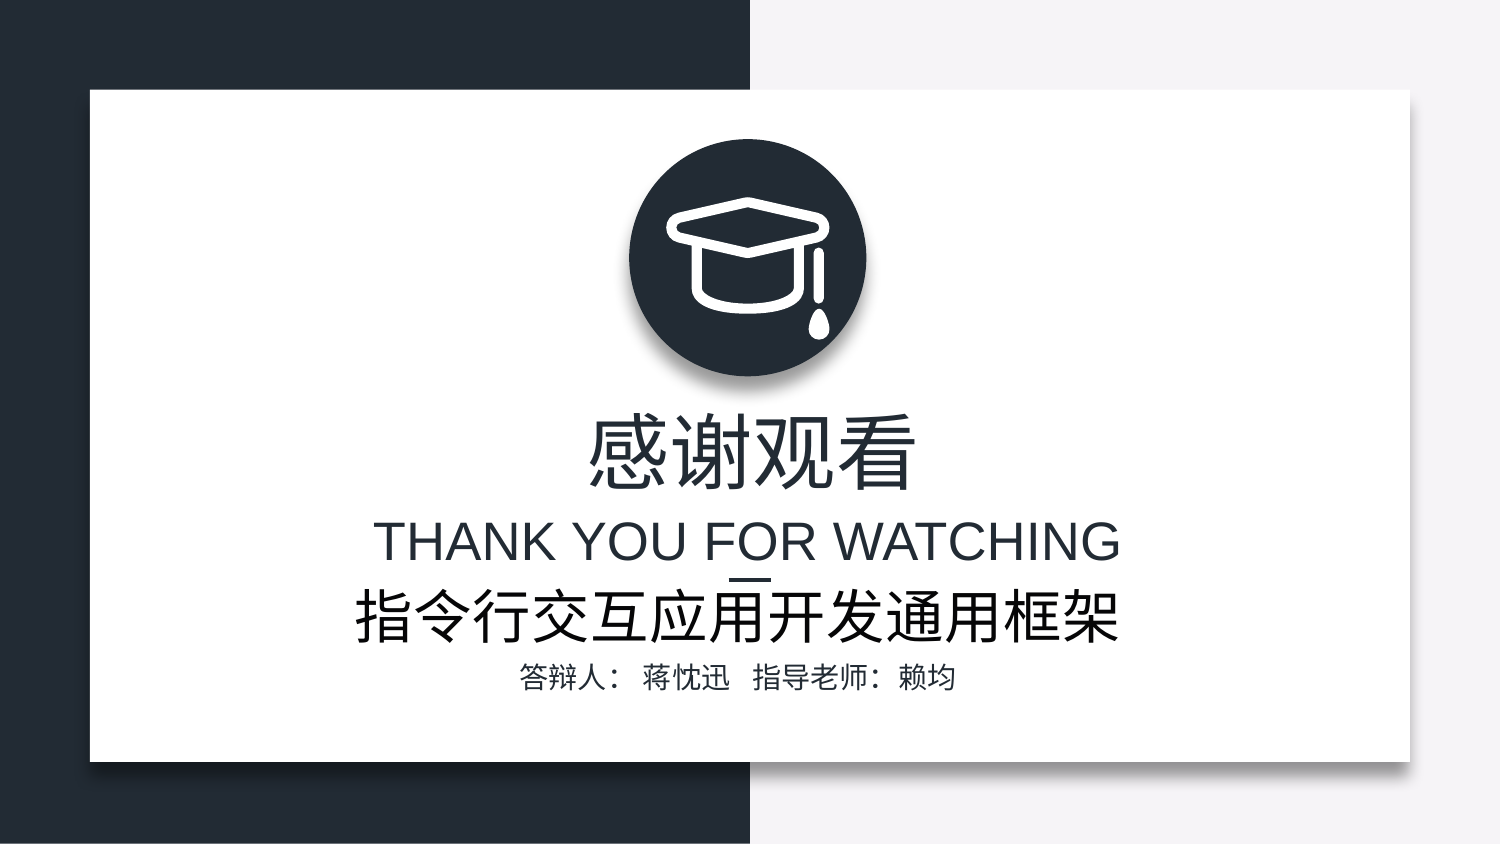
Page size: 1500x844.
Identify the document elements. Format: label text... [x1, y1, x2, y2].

text_box 感谢观看 [571, 393, 935, 499]
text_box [503, 651, 973, 703]
text_box 指令行交互应用开发通用框架 [339, 572, 1137, 658]
text_box [89, 89, 1411, 763]
text_box THANK YOU FOR WATCHING [357, 499, 1139, 579]
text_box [629, 139, 867, 377]
